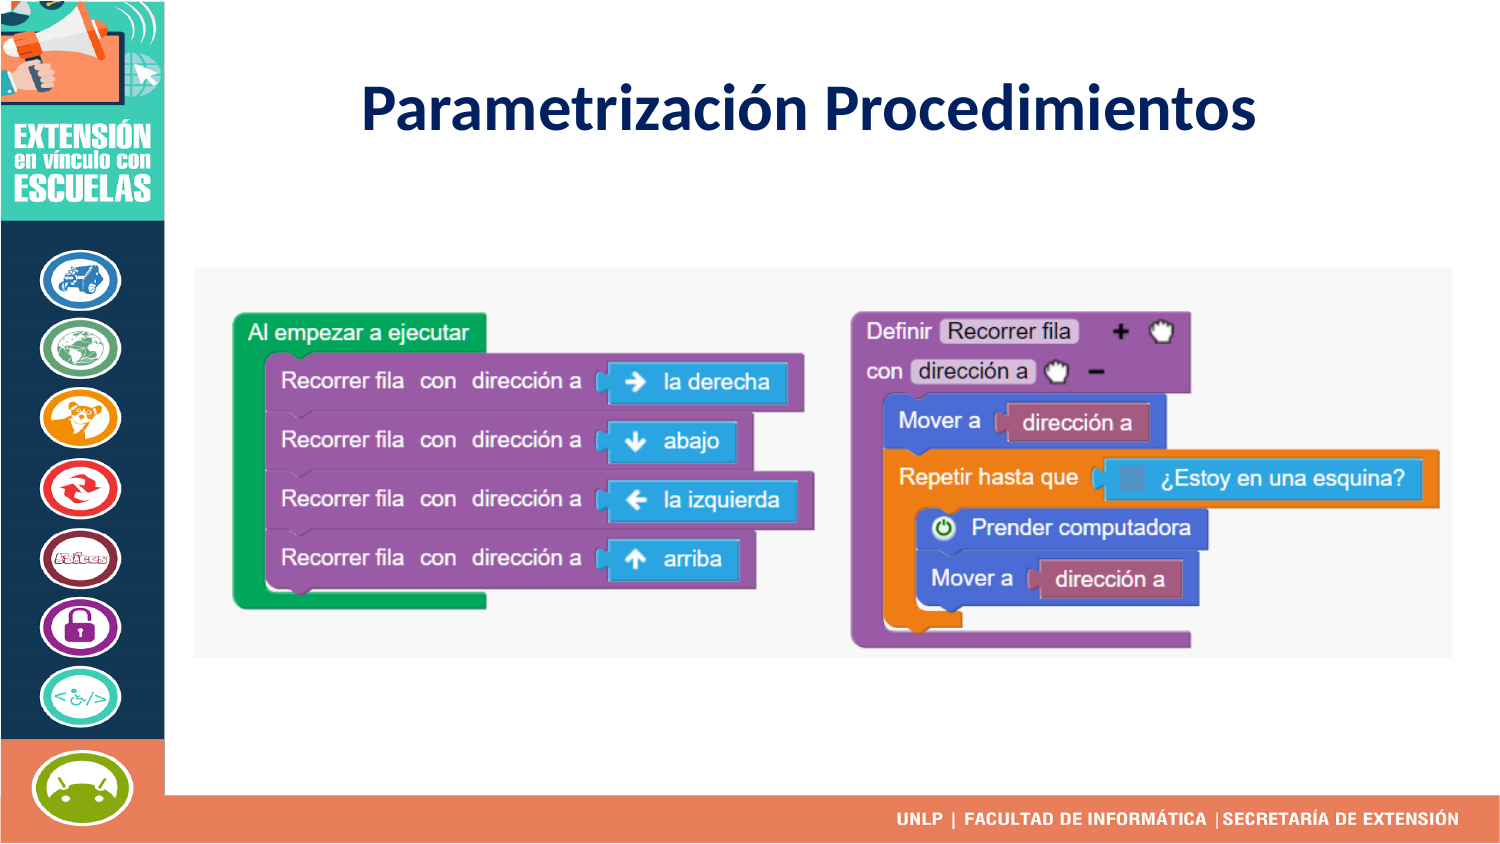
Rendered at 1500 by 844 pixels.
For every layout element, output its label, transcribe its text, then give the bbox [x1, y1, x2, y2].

title Parametrización Procedimientos [194, 33, 1425, 175]
picture [0, 1, 1500, 843]
